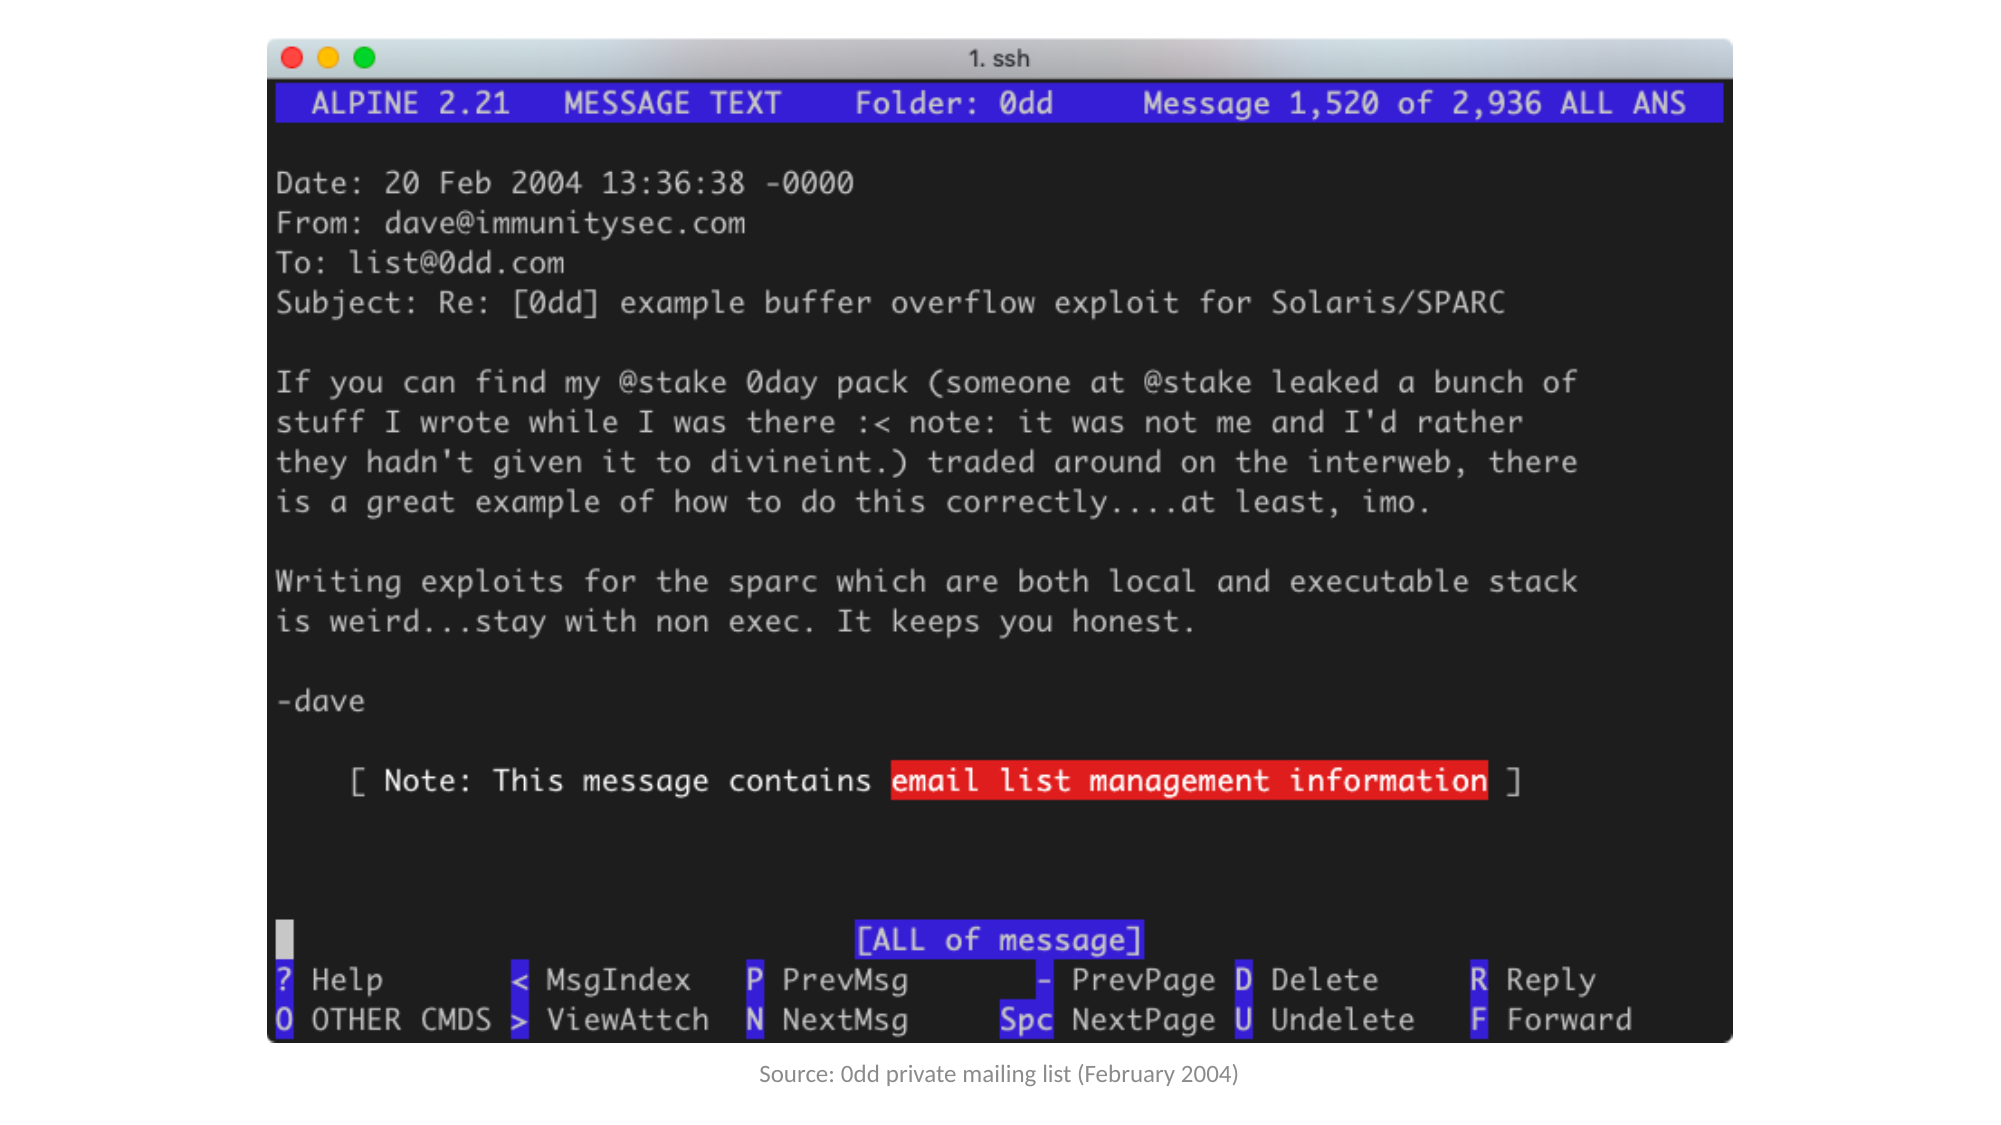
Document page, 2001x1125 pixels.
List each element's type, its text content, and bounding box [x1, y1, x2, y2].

picture [267, 38, 1733, 1043]
footer Source: 0dd private mailing list (February 2004) [662, 1043, 1338, 1103]
